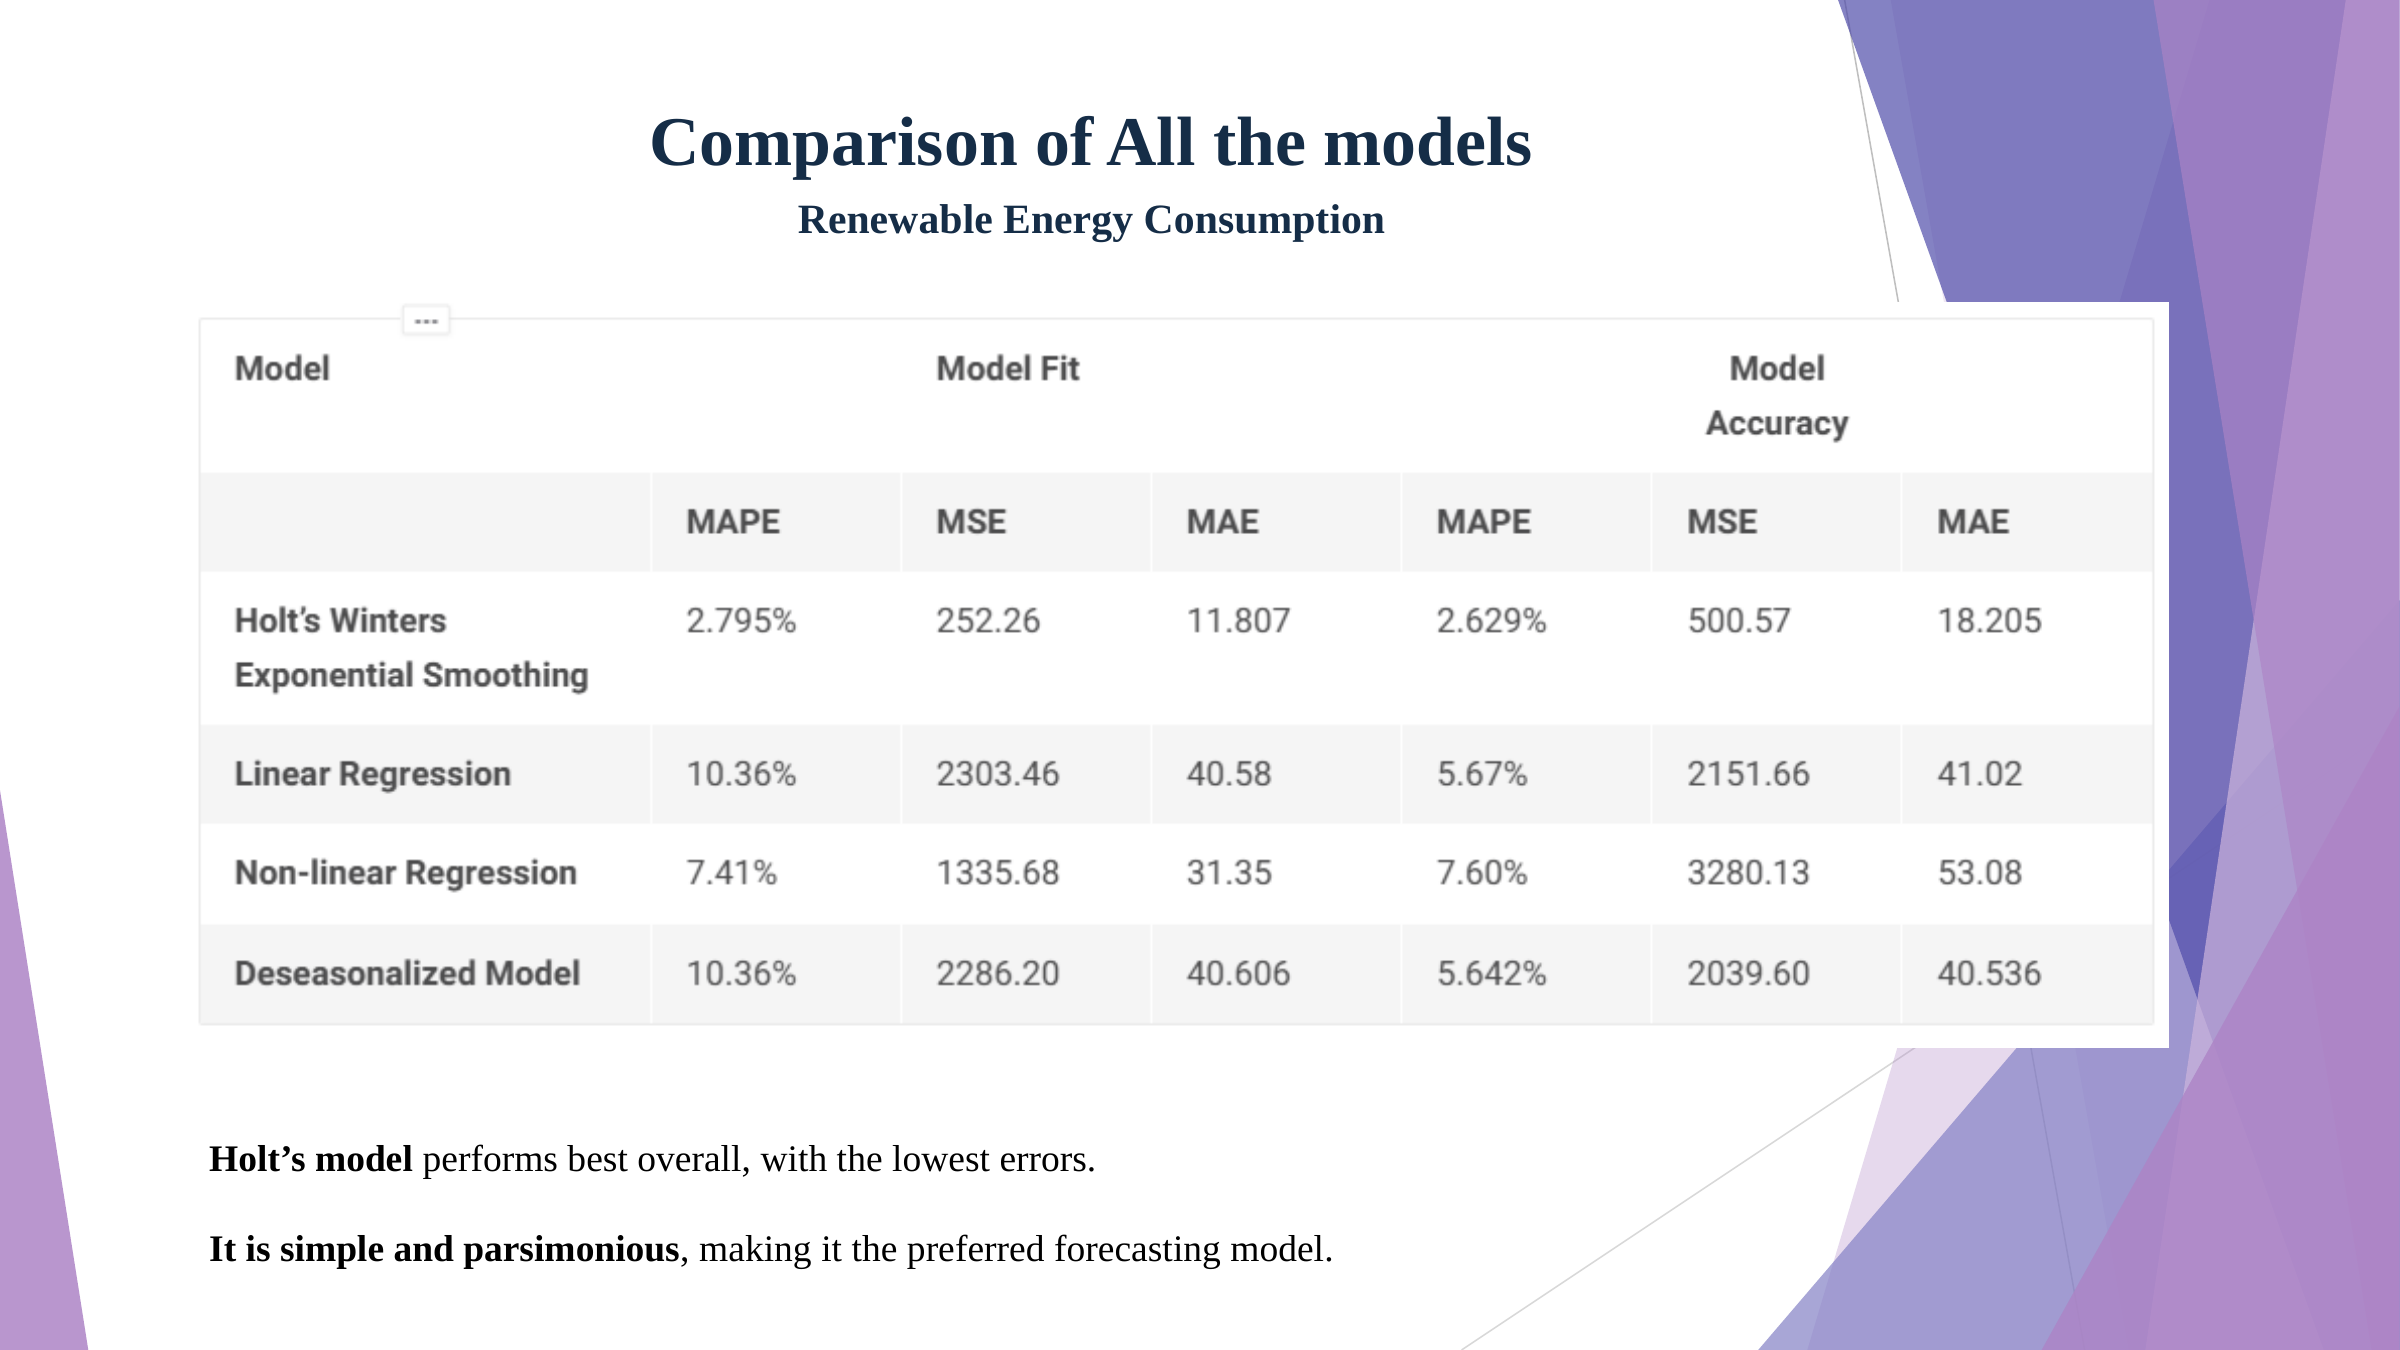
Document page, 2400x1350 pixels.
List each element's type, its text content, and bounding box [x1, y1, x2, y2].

picture [179, 301, 2169, 1049]
text_box Comparison of All the models Renewable Energy Consumption [524, 75, 1659, 273]
text_box Holt’s model performs best overall, with the lowest errors. It is simple and parsimonious, making it the preferred forecasting model. [194, 1119, 1715, 1285]
